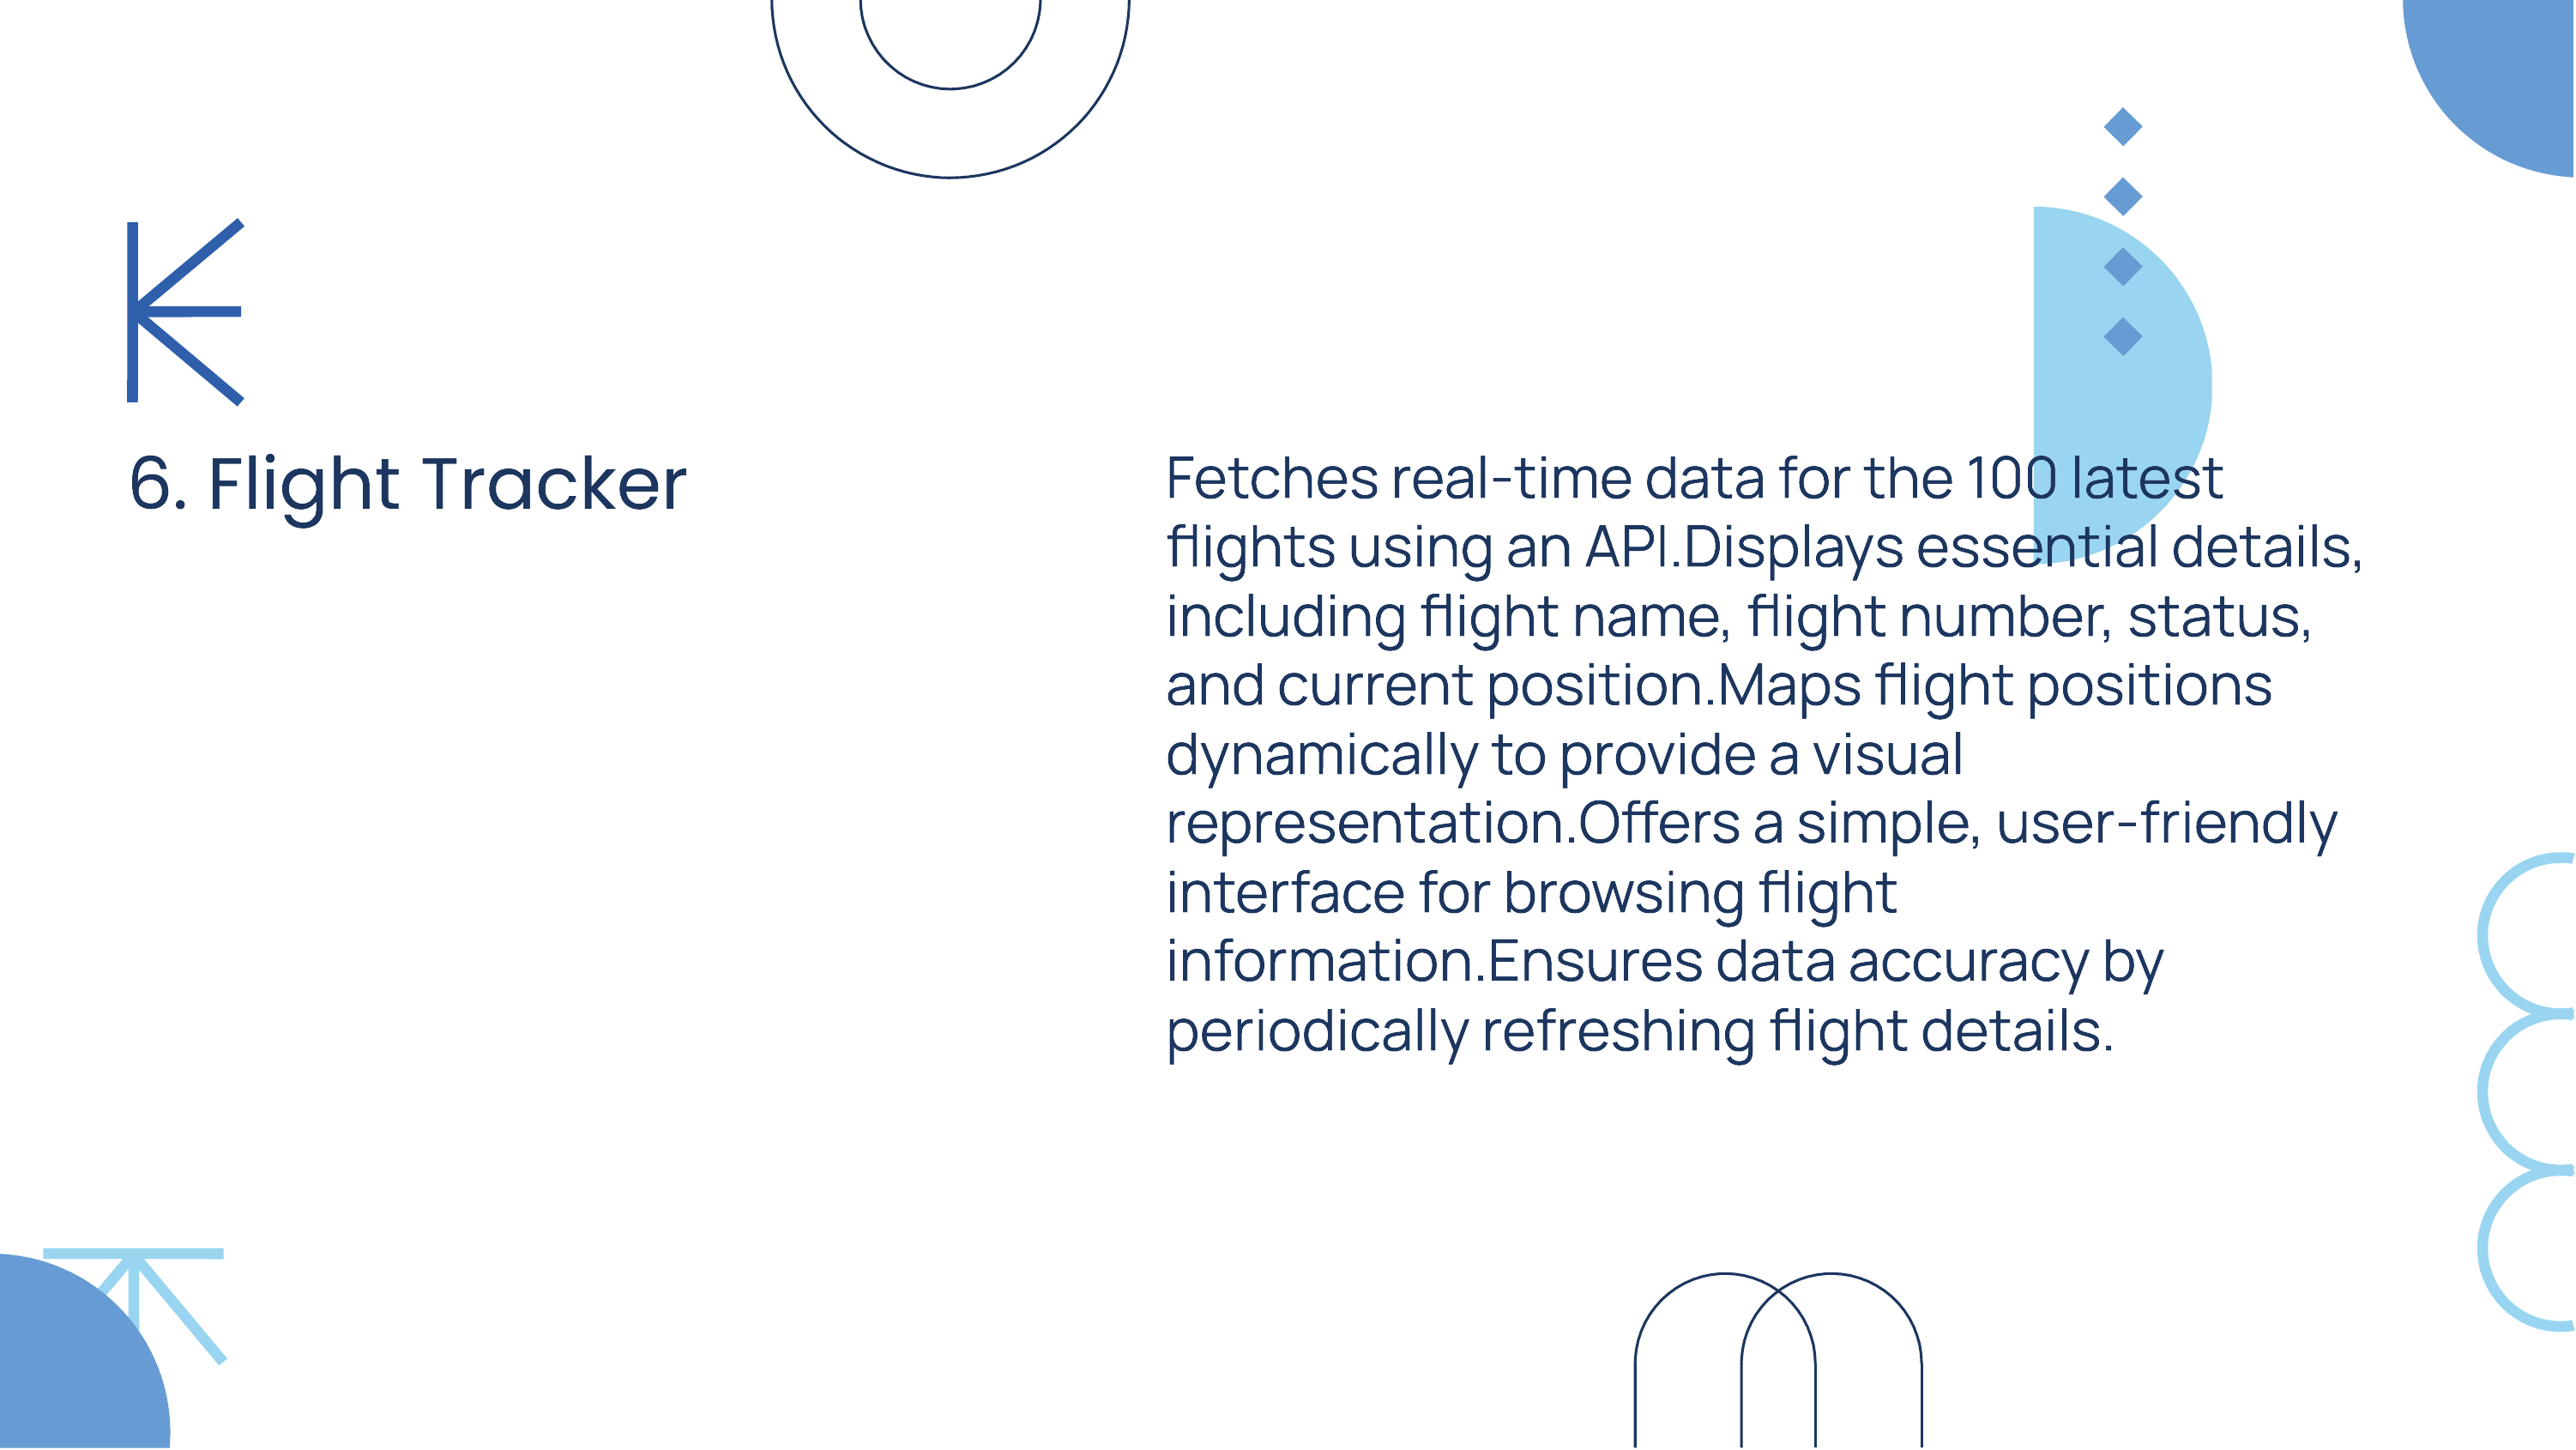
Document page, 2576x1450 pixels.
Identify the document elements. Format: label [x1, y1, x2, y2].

picture [1165, 436, 2368, 1069]
picture [126, 432, 690, 535]
